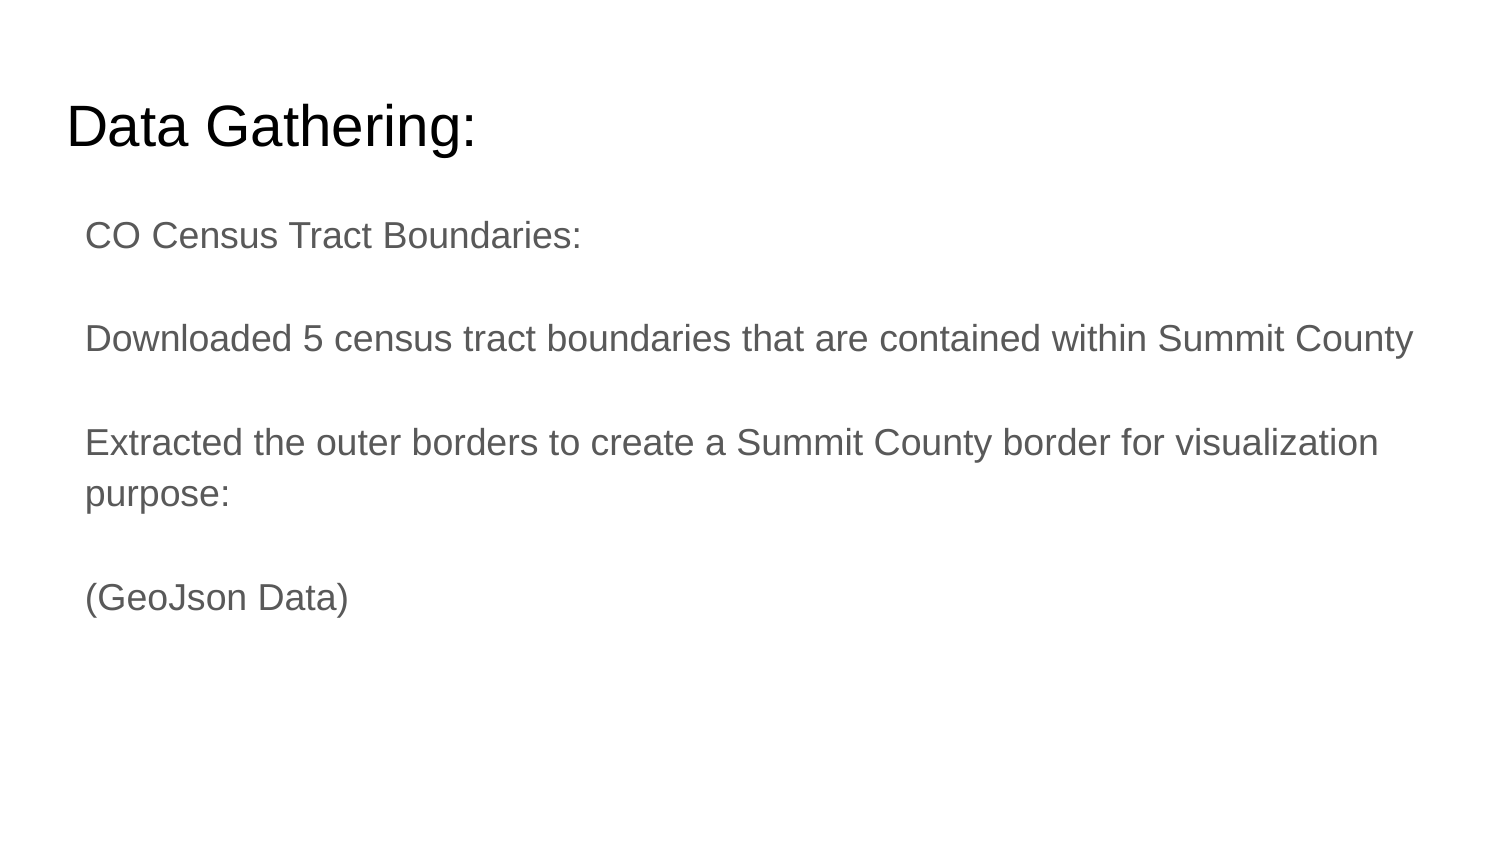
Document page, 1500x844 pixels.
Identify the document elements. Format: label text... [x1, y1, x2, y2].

list CO Census Tract Boundaries: Downloaded 5 census tract boundaries that are contained within Summit County Extracted the outer borders to create a Summit County border for visualization purpose: (GeoJson Data) [51, 189, 1449, 750]
title Data Gathering: [51, 72, 1449, 167]
